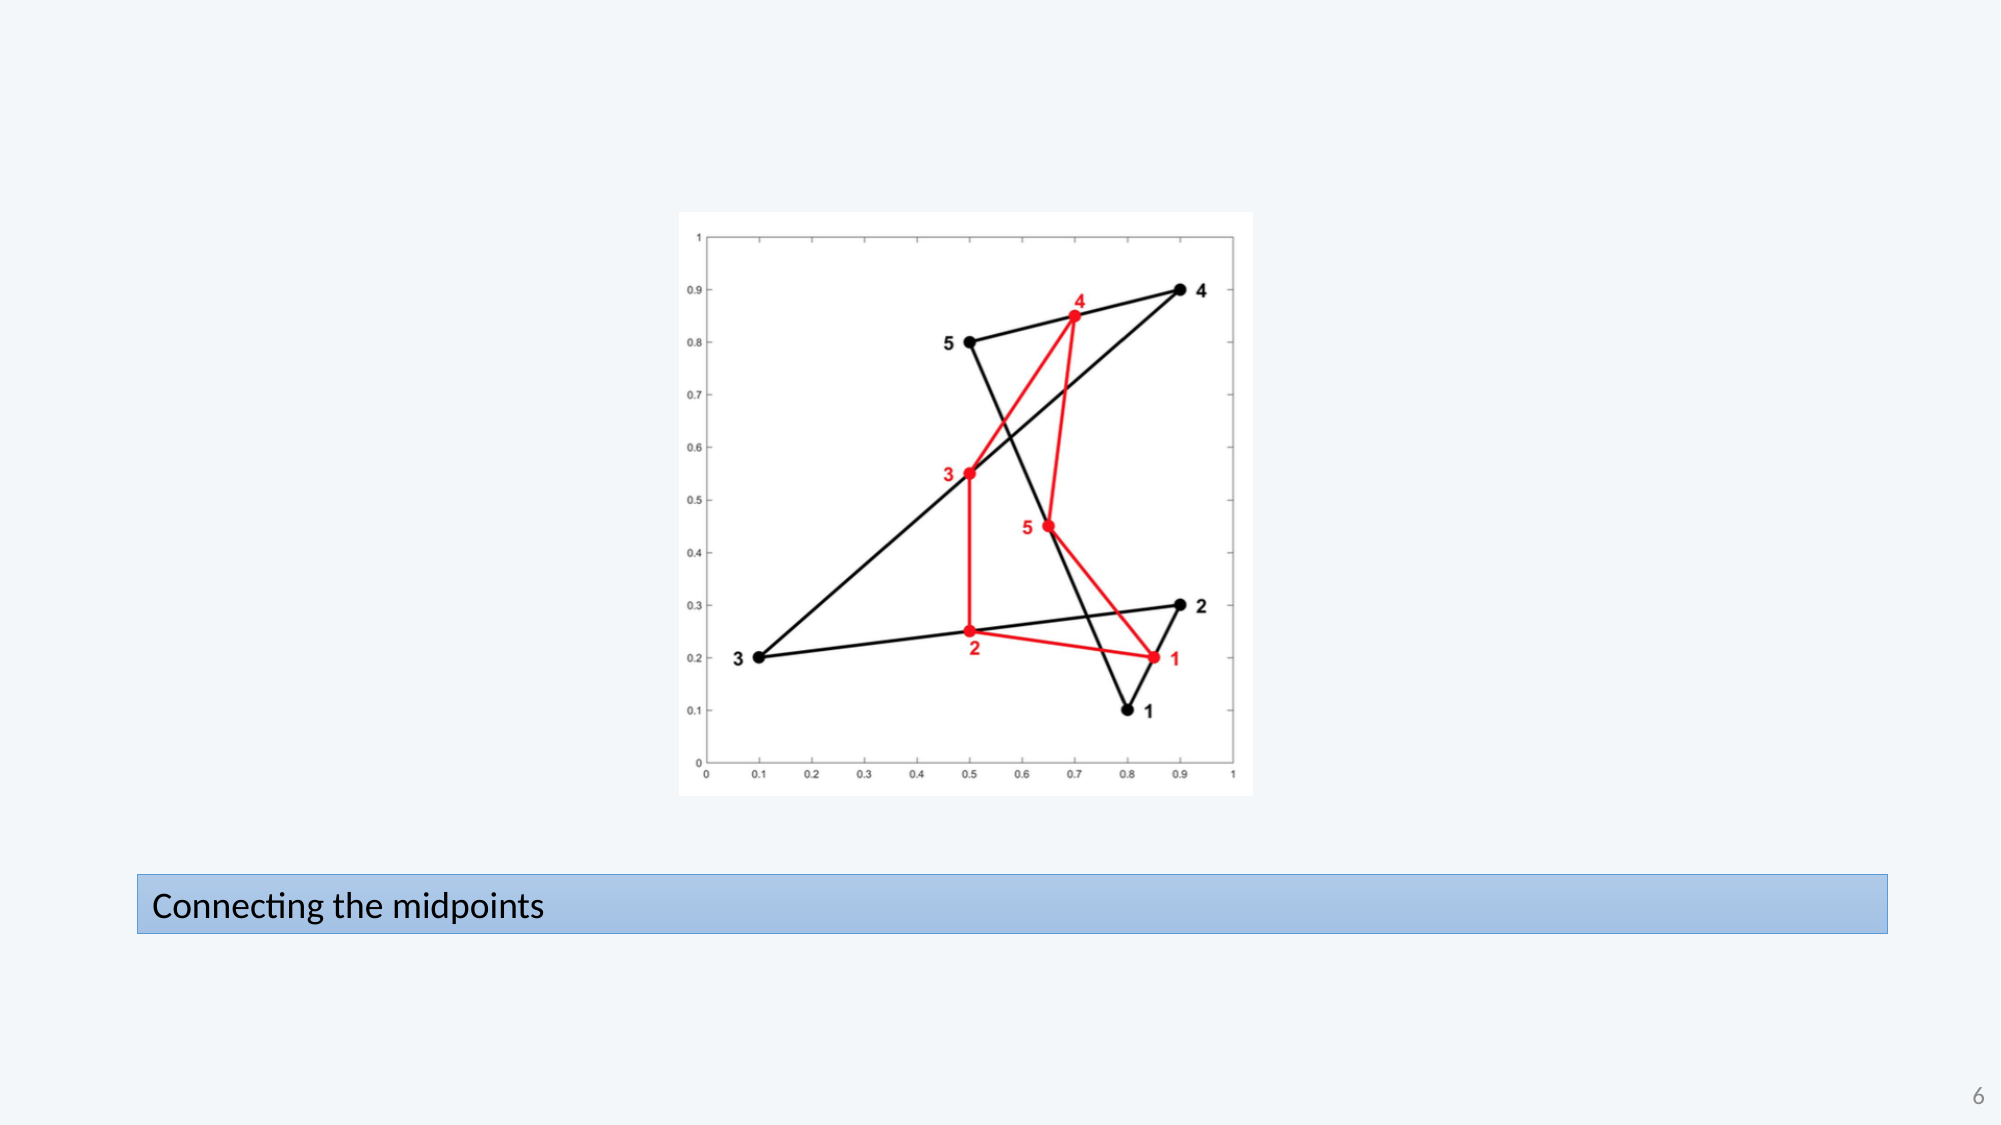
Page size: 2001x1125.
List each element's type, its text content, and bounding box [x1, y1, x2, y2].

text_box Connecting the midpoints [137, 874, 1888, 934]
picture [679, 212, 1253, 796]
slide_number 6 [1550, 1065, 2000, 1125]
